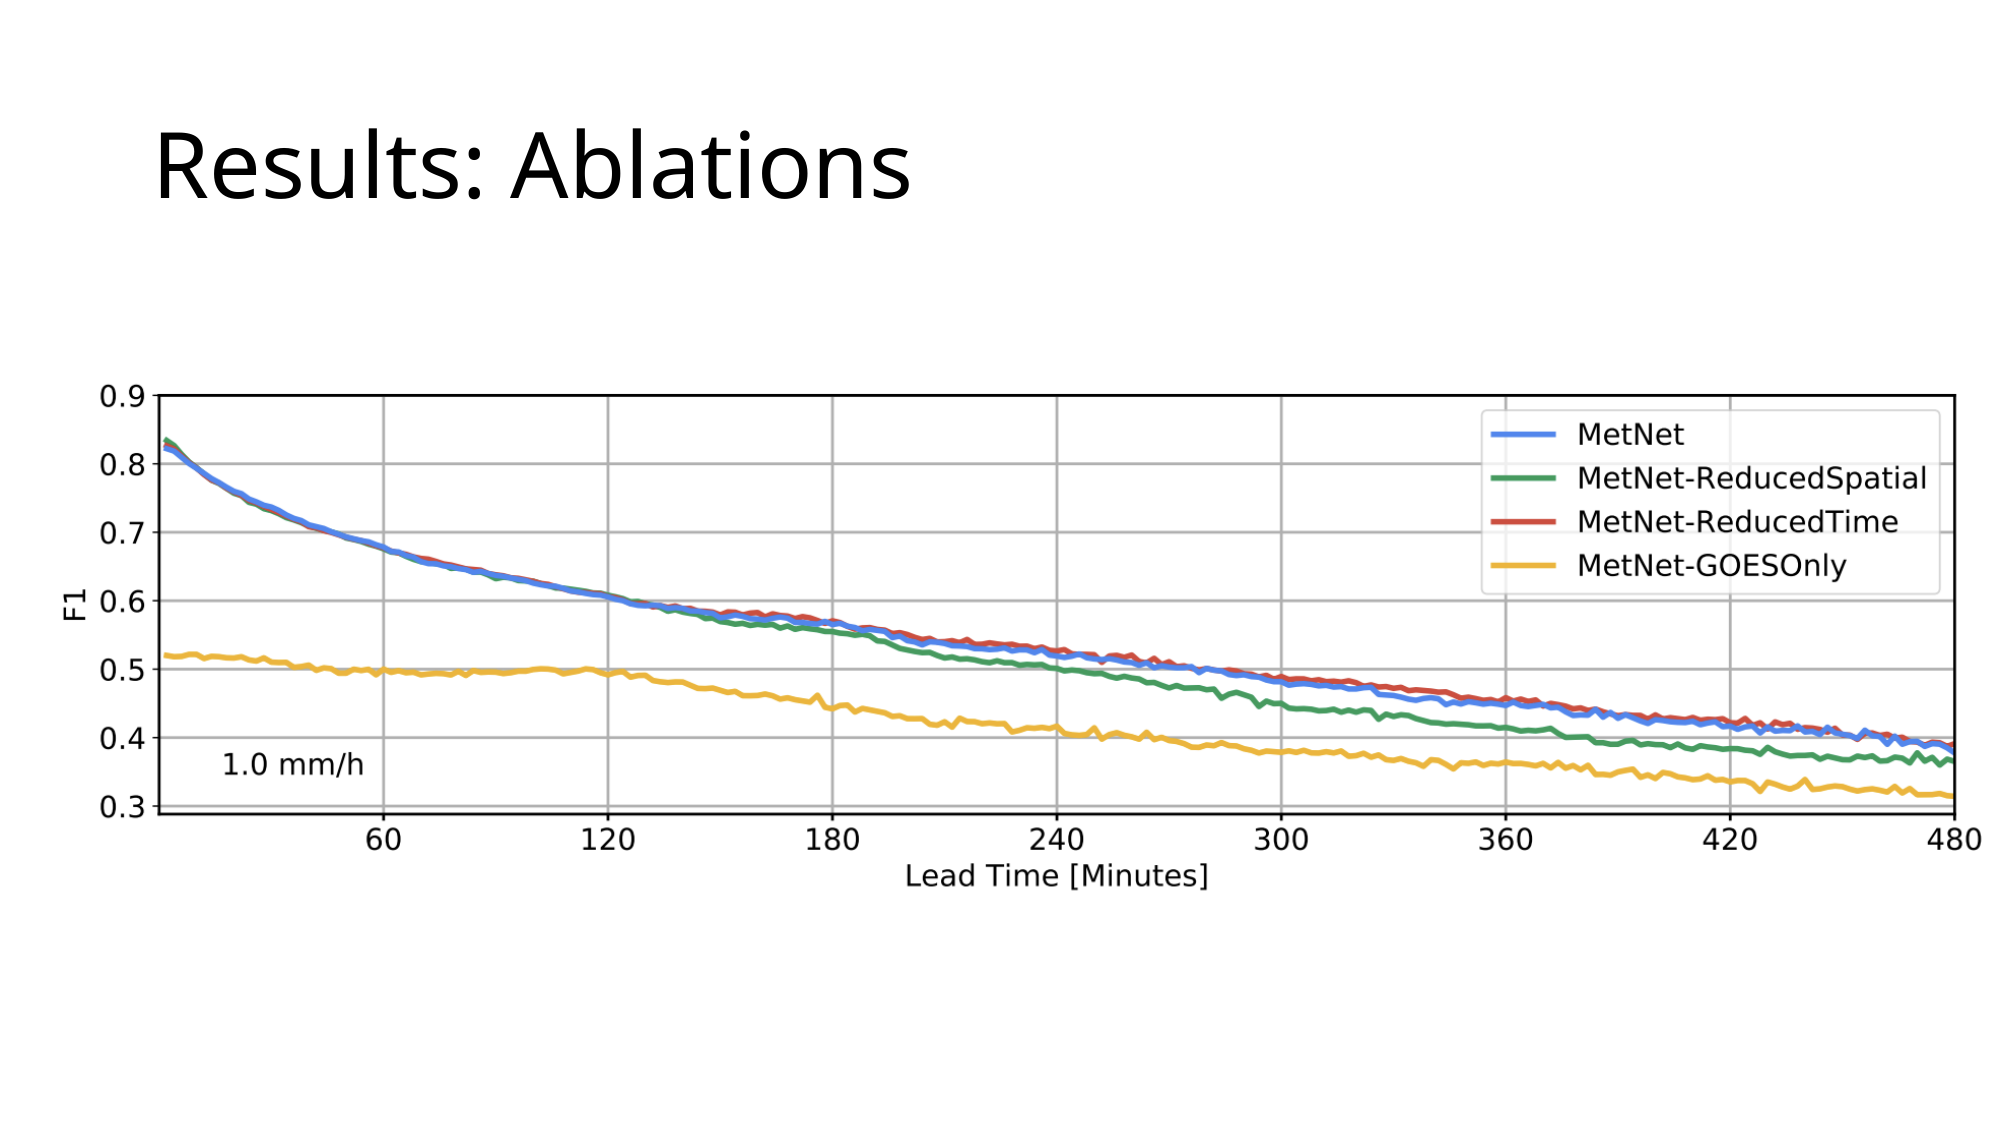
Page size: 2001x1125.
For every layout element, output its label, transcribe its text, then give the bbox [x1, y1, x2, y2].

title Results: Ablations [137, 59, 1863, 278]
picture [0, 338, 2000, 918]
